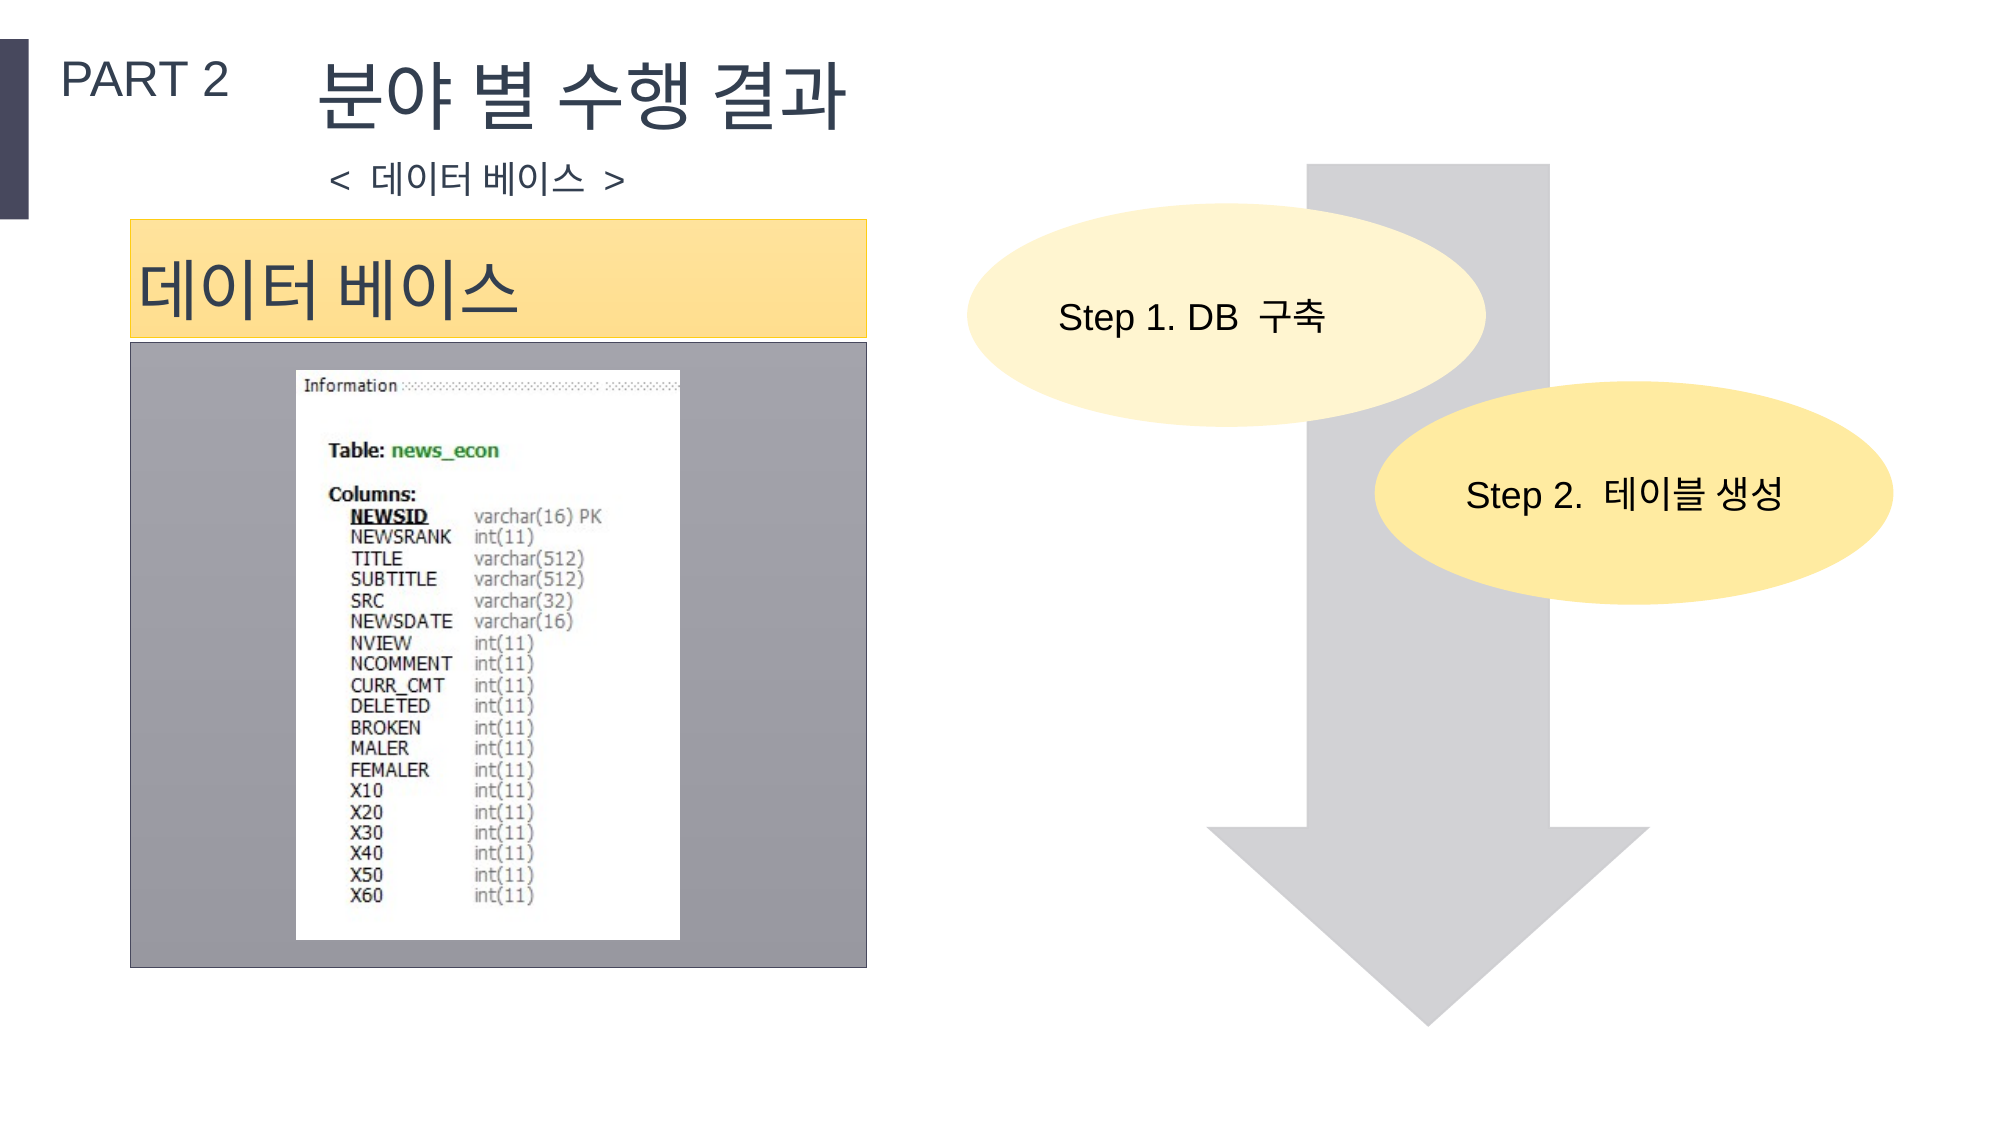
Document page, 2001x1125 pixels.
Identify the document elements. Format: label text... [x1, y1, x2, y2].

text_box 데이터 베이스 [130, 219, 867, 338]
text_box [966, 203, 1487, 428]
text_box [0, 39, 29, 220]
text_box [1374, 380, 1894, 605]
text_box < 데이터 베이스 > [311, 149, 634, 209]
text_box 분야 별 수행 결과 [308, 41, 857, 147]
picture [296, 370, 680, 940]
text_box [1307, 164, 1549, 380]
text_box [130, 342, 867, 968]
text_box PART 2 [52, 39, 238, 114]
text_box [1208, 428, 1648, 1026]
